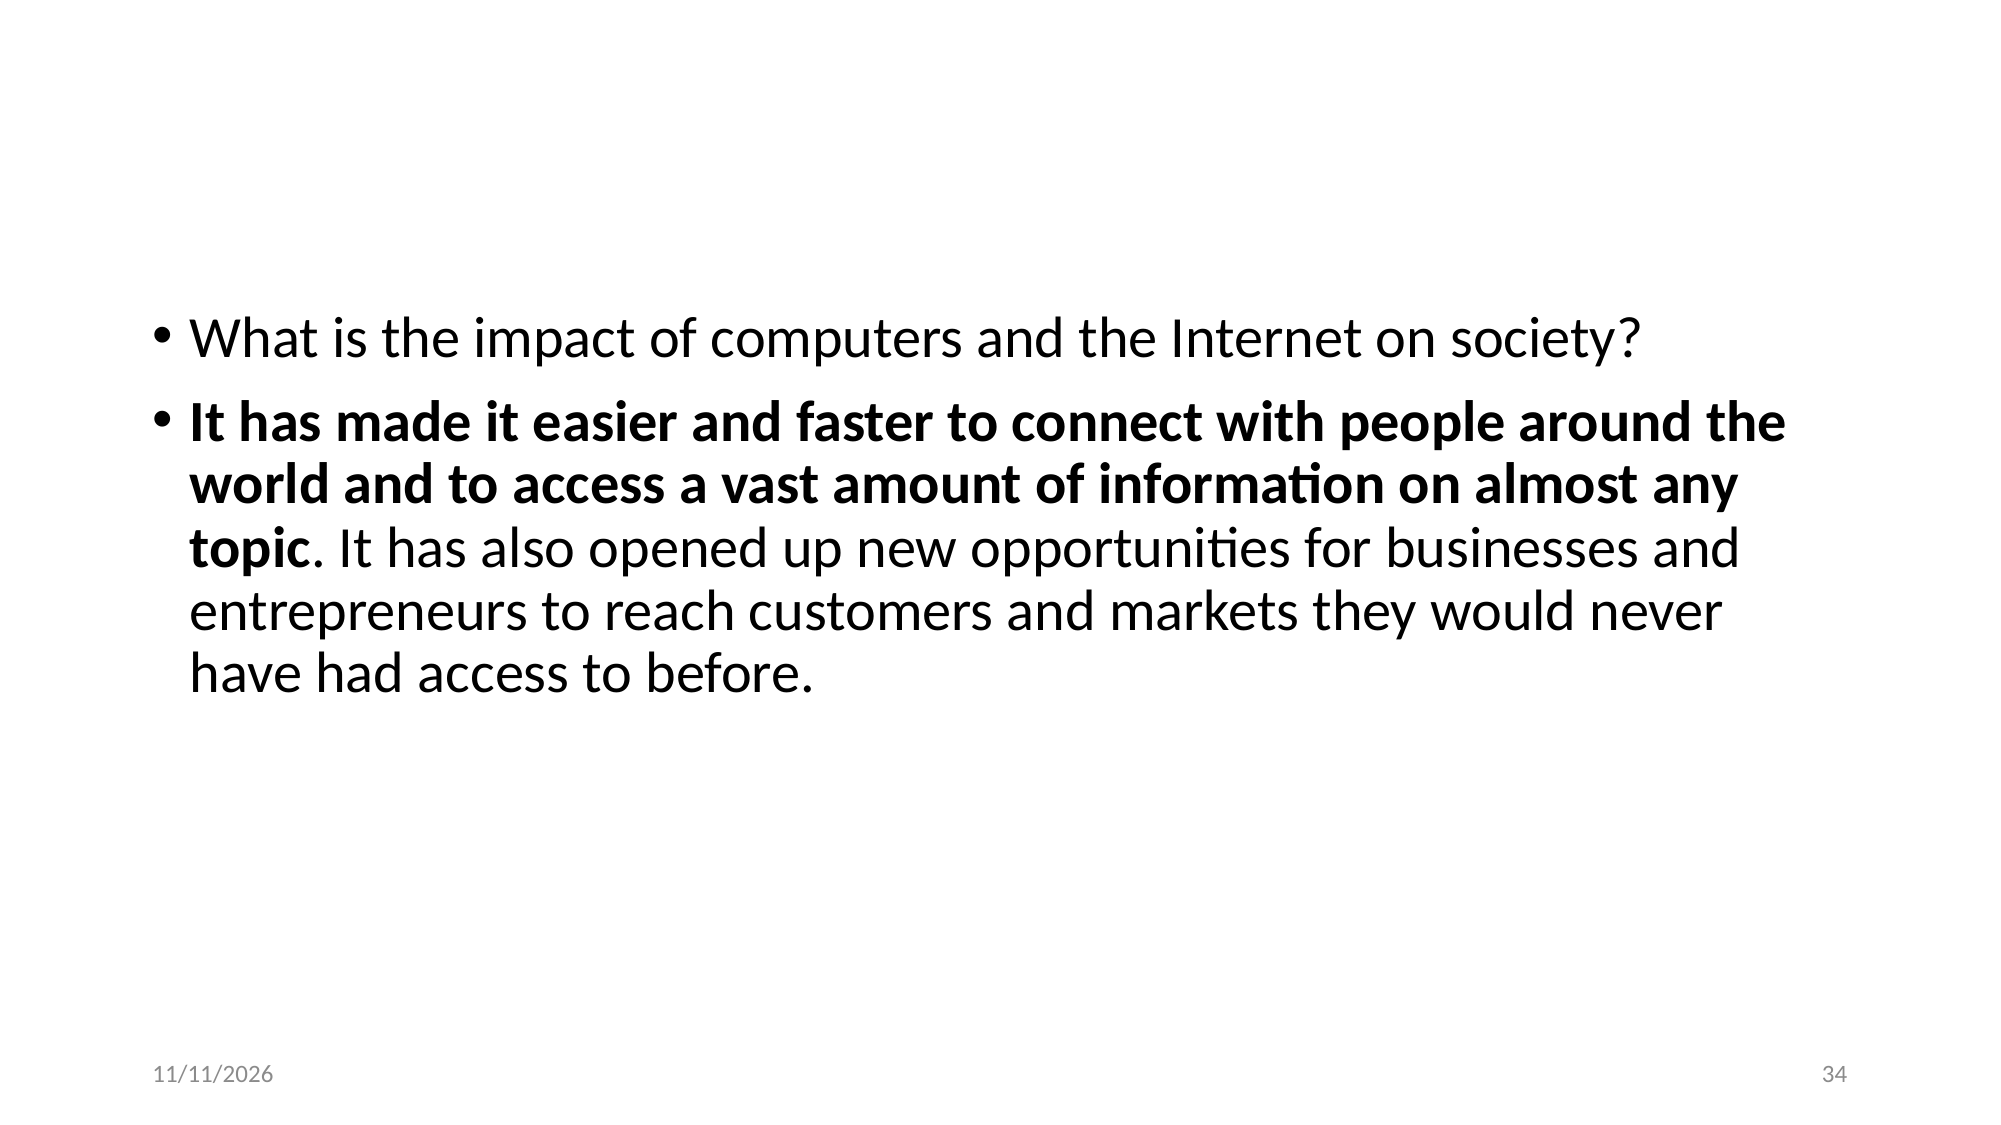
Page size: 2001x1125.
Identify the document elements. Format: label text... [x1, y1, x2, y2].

slide_number 06-Aug-25 [137, 1042, 588, 1103]
list What is the impact of computers and the Internet on society? It has made it easier and faster to connect with people around the world and to access a vast amount of information on almost any topic. It has also opened up new opportunities for businesses and entrepreneurs to reach customers and markets they would never have had access to before. [137, 299, 1863, 1014]
slide_number 34 [1412, 1042, 1863, 1103]
